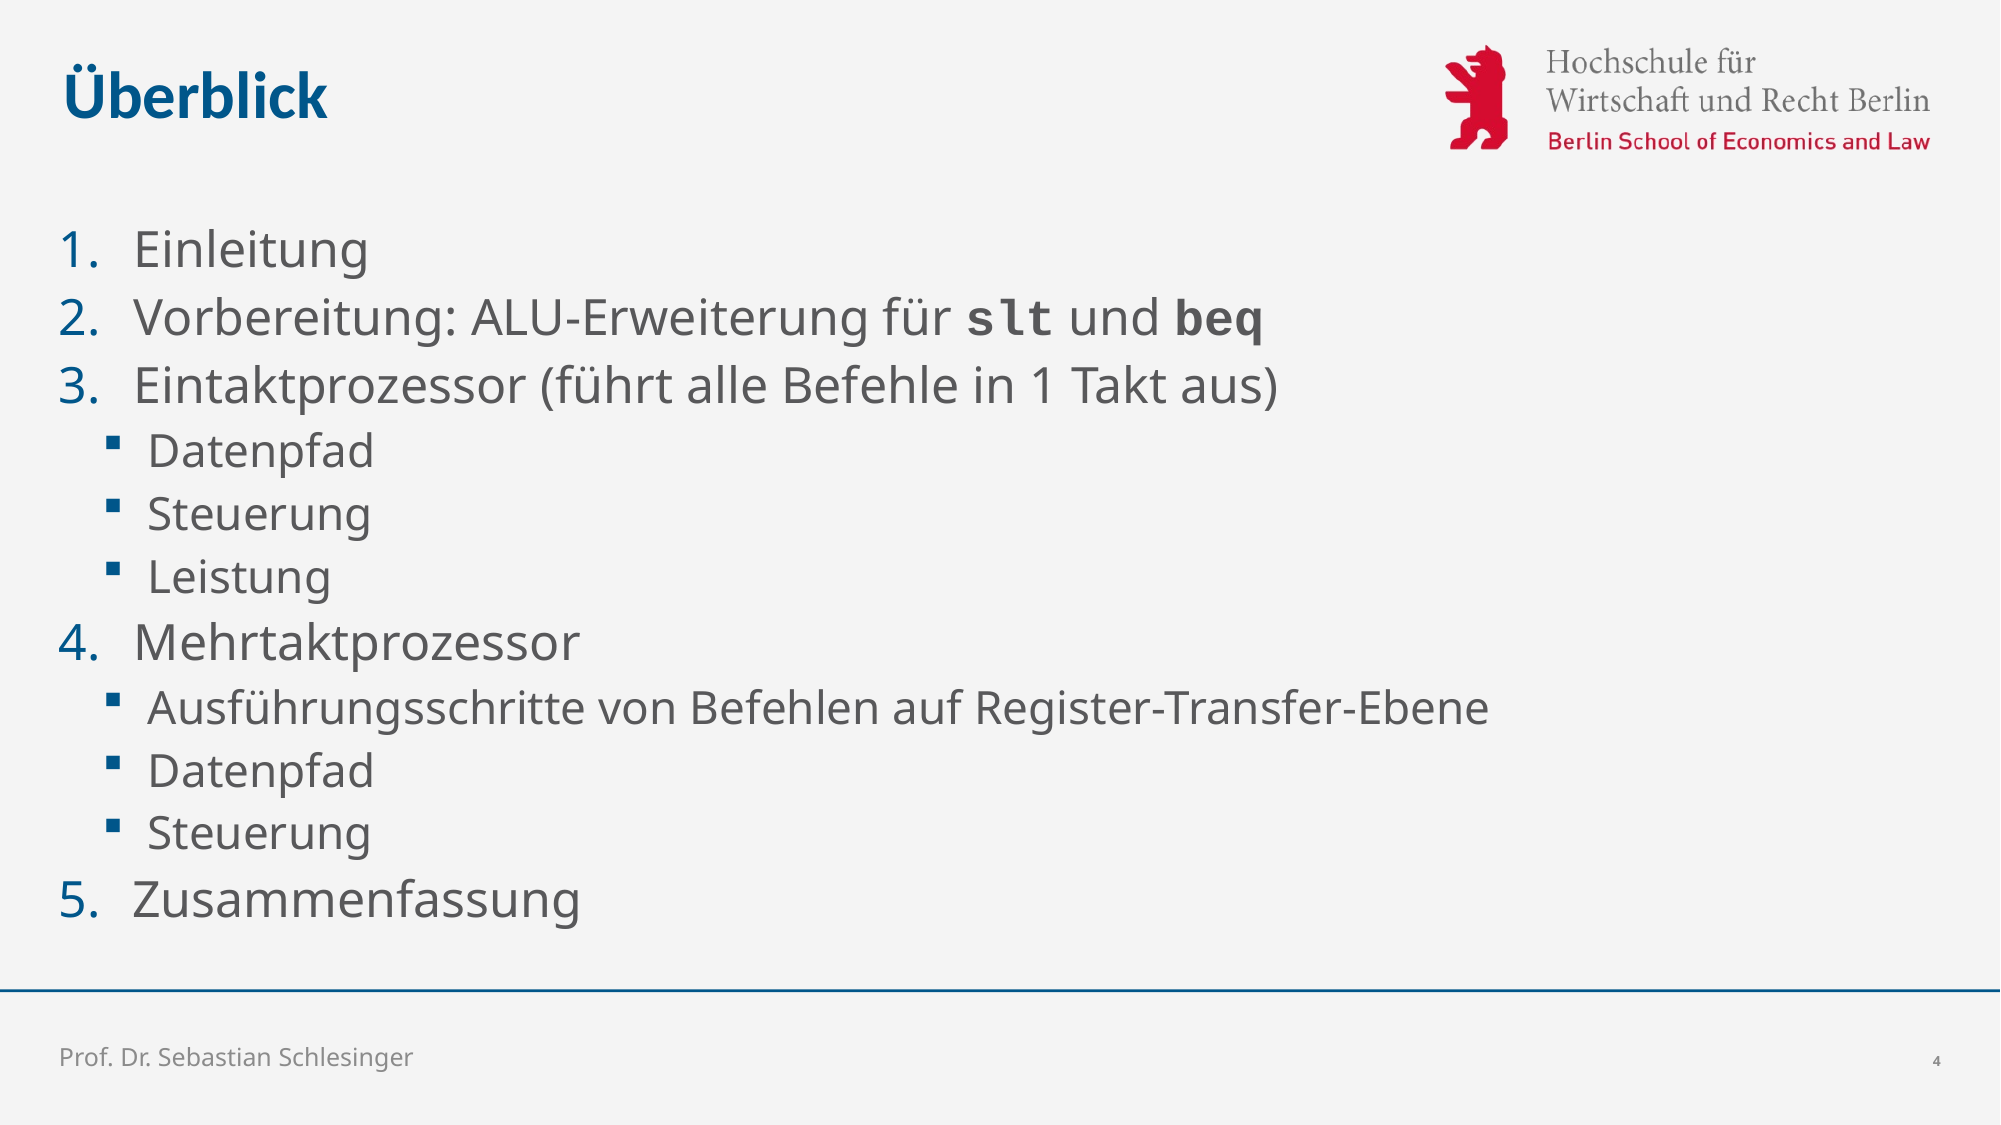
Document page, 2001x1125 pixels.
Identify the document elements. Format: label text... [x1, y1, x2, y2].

footer Prof. Dr. Sebastian Schlesinger [58, 1012, 1440, 1072]
slide_number 4 [1805, 1012, 1941, 1072]
list Einleitung Vorbereitung: ALU-Erweiterung für slt und beq Eintaktprozessor (führt alle Befehle in 1 Takt aus) Datenpfad Steuerung Leistung Mehrtaktprozessor Ausführungsschritte von Befehlen auf Register-Transfer-Ebene Datenpfad Steuerung Zusammenfassung [59, 212, 1941, 943]
picture [1434, 42, 1937, 158]
title Überblick [63, 51, 1314, 147]
